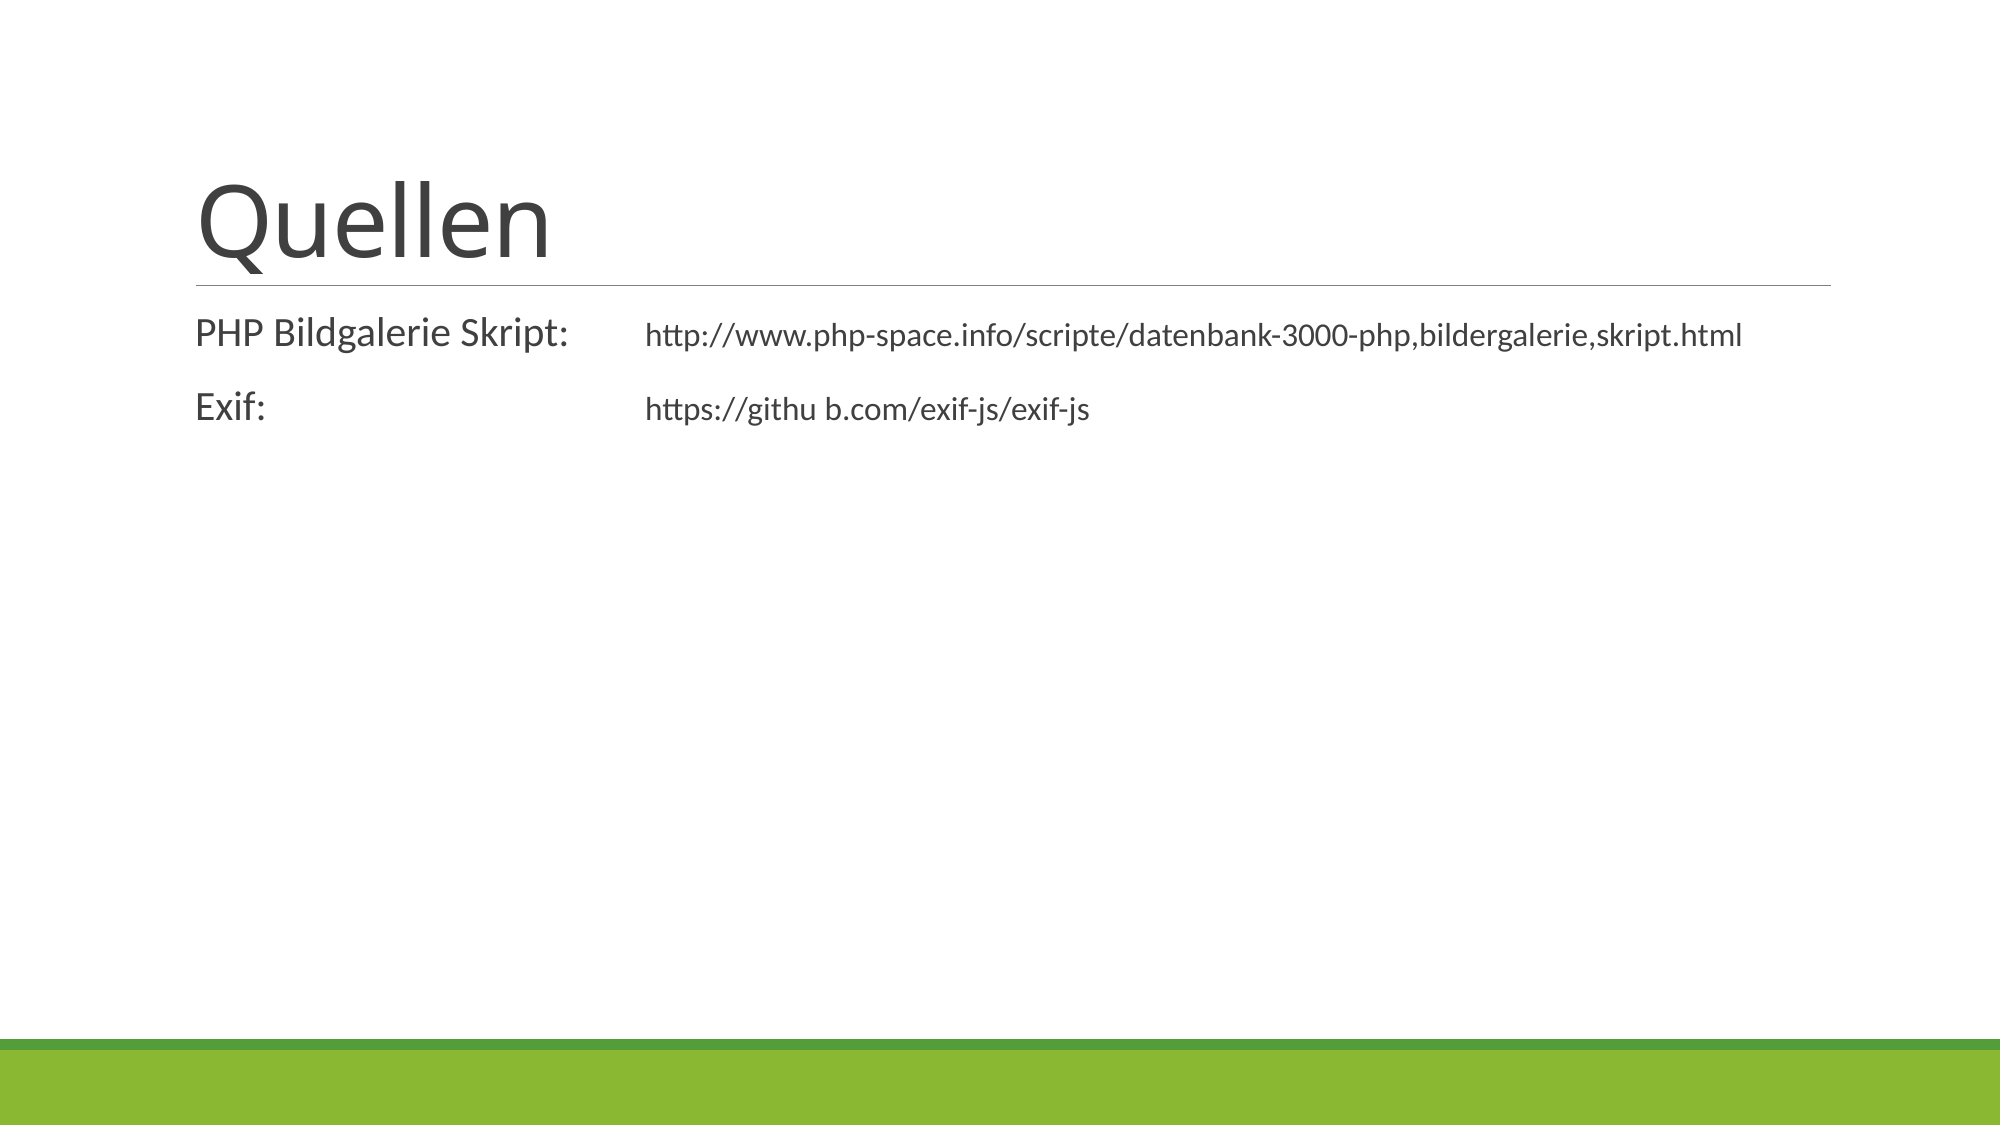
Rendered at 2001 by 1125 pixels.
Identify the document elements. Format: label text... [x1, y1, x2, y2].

list PHP Bildgalerie Skript: http://www.php-space.info/scripte/datenbank-3000-php,bildergalerie,skript.html Exif: https://githu b.com/exif-js/exif-js [180, 302, 1830, 963]
title Quellen [180, 47, 1830, 285]
